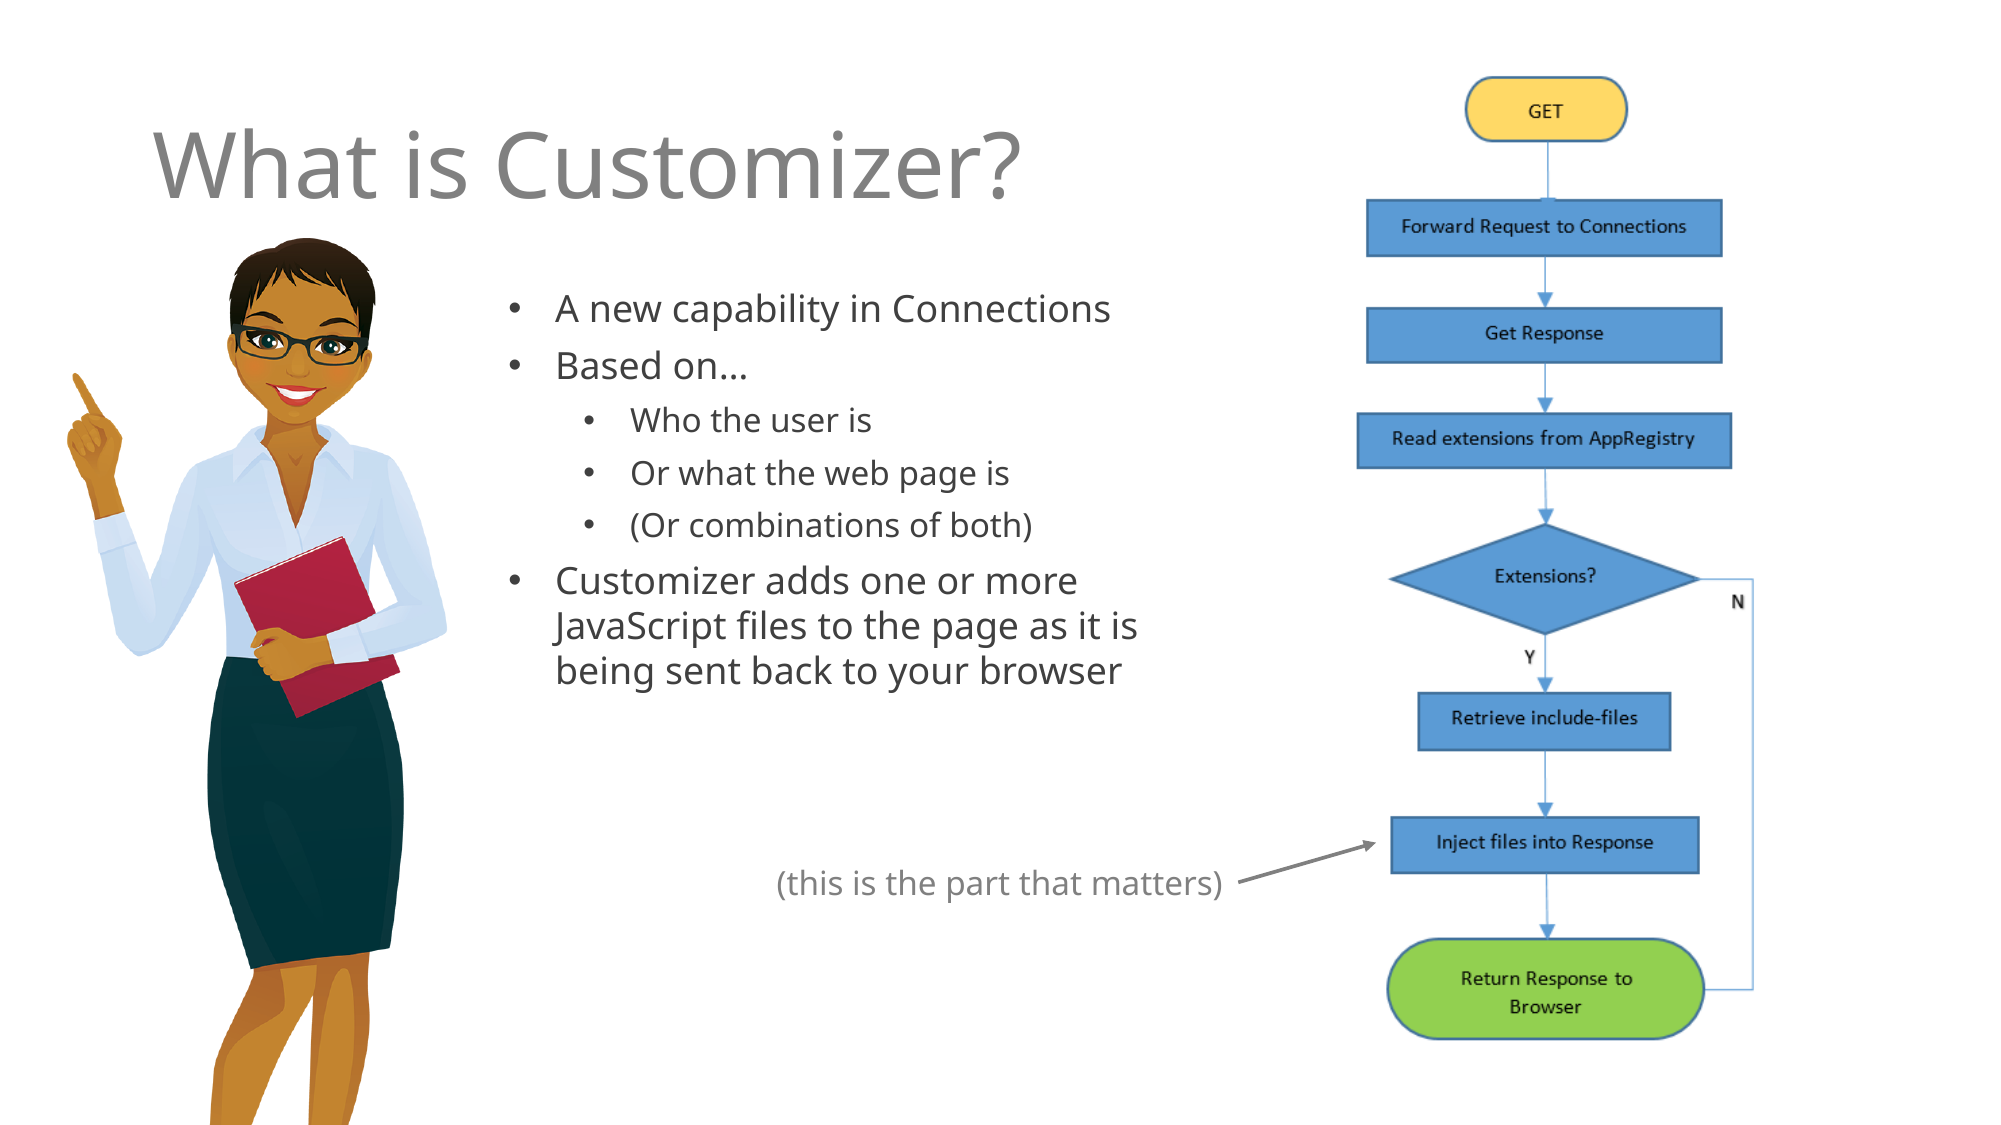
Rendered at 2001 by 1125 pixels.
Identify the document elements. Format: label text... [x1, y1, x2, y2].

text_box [1188, 842, 1377, 883]
text_box A new capability in Connections Based on… Who the user is Or what the web page is (Or combinations of both) Customizer adds one or more JavaScript files to the page as it is being sent back to your browser [494, 277, 1239, 700]
picture [43, 238, 494, 1125]
picture [1342, 52, 1985, 1058]
title What is Customizer? [137, 59, 1342, 278]
text_box (this is the part that matters) [761, 855, 1239, 910]
